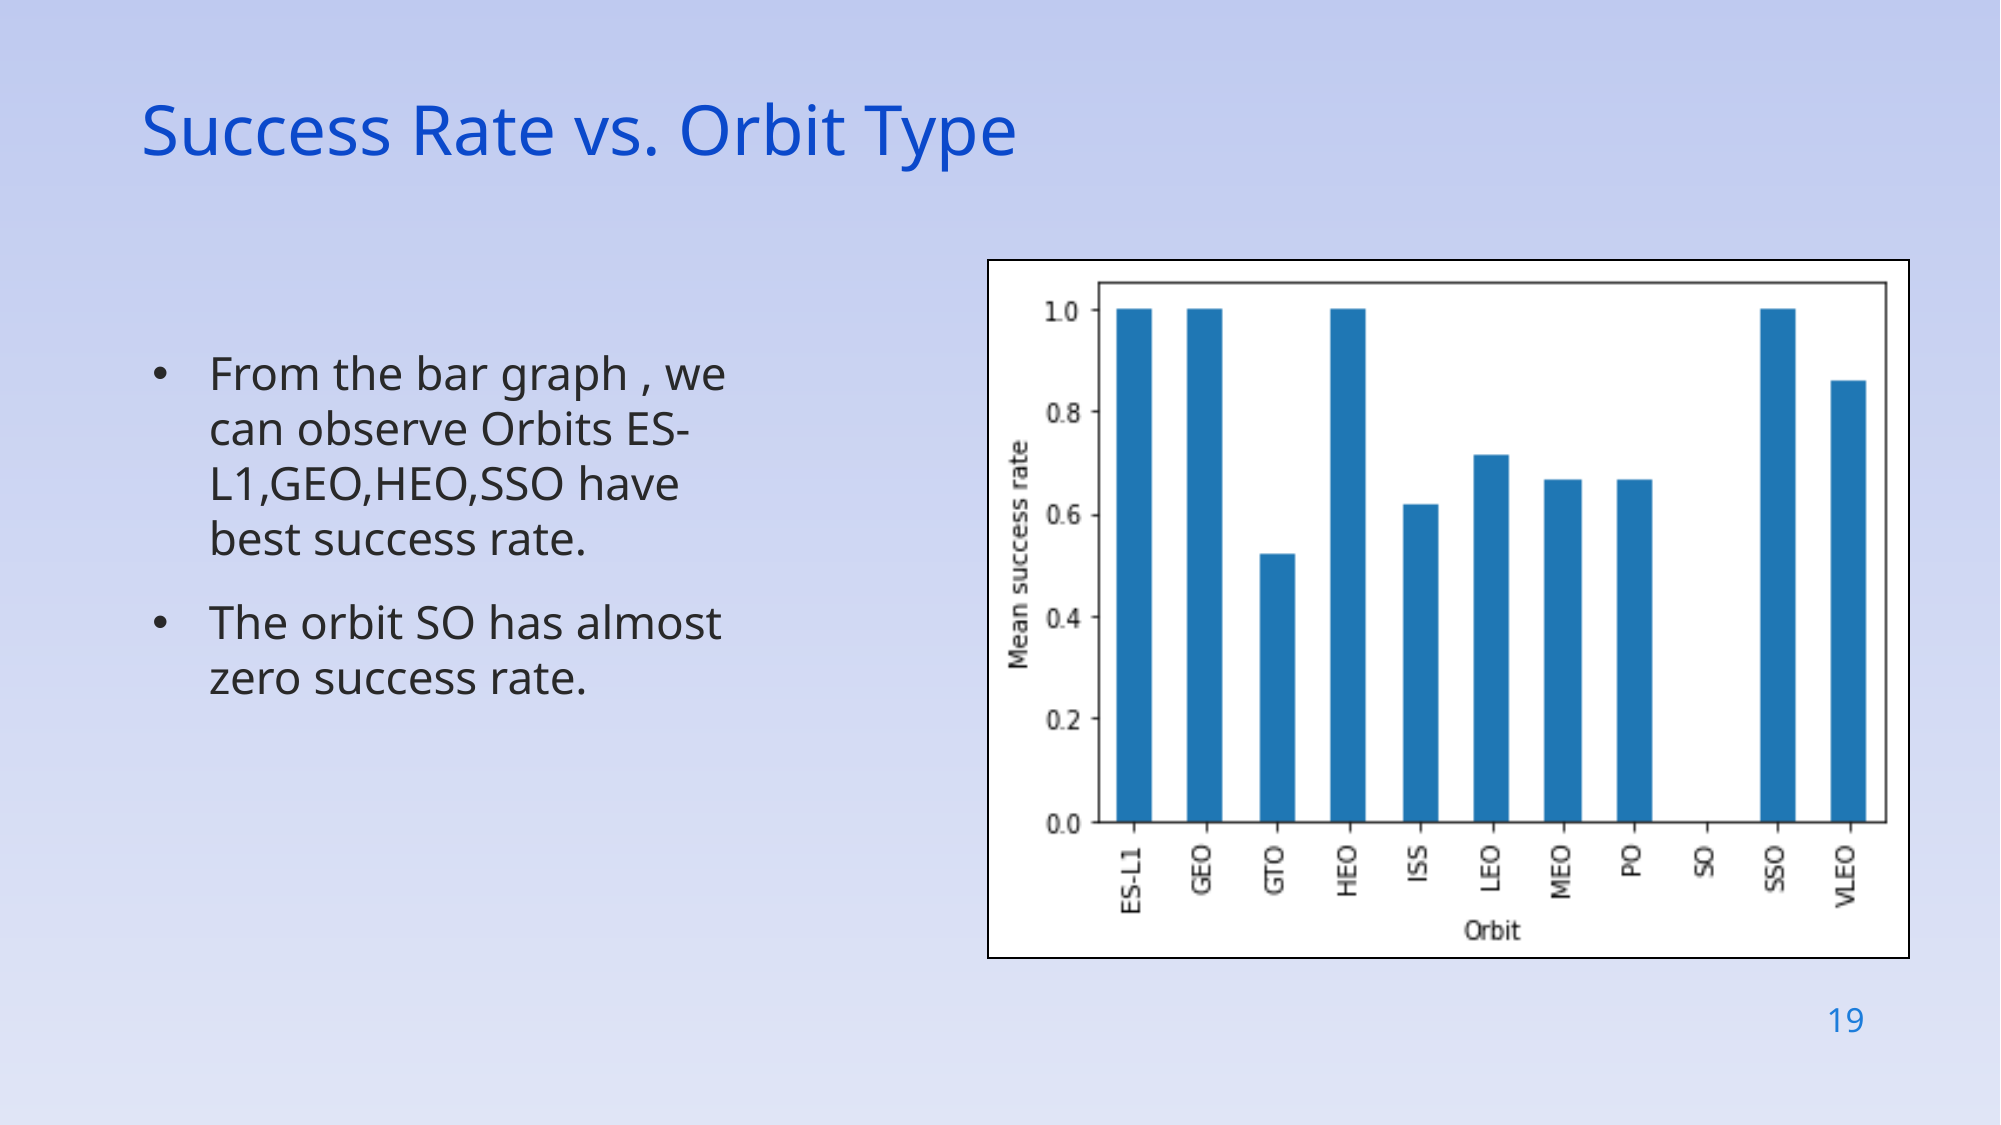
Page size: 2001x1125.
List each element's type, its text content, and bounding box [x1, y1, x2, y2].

picture [988, 260, 1909, 958]
list From the bar graph , we can observe Orbits ES-L1,GEO,HEO,SSO have best success rate. The orbit SO has almost zero success rate. [137, 337, 783, 963]
slide_number 19 [1429, 988, 1880, 1055]
text_box Success Rate vs. Orbit Type [126, 88, 1852, 179]
